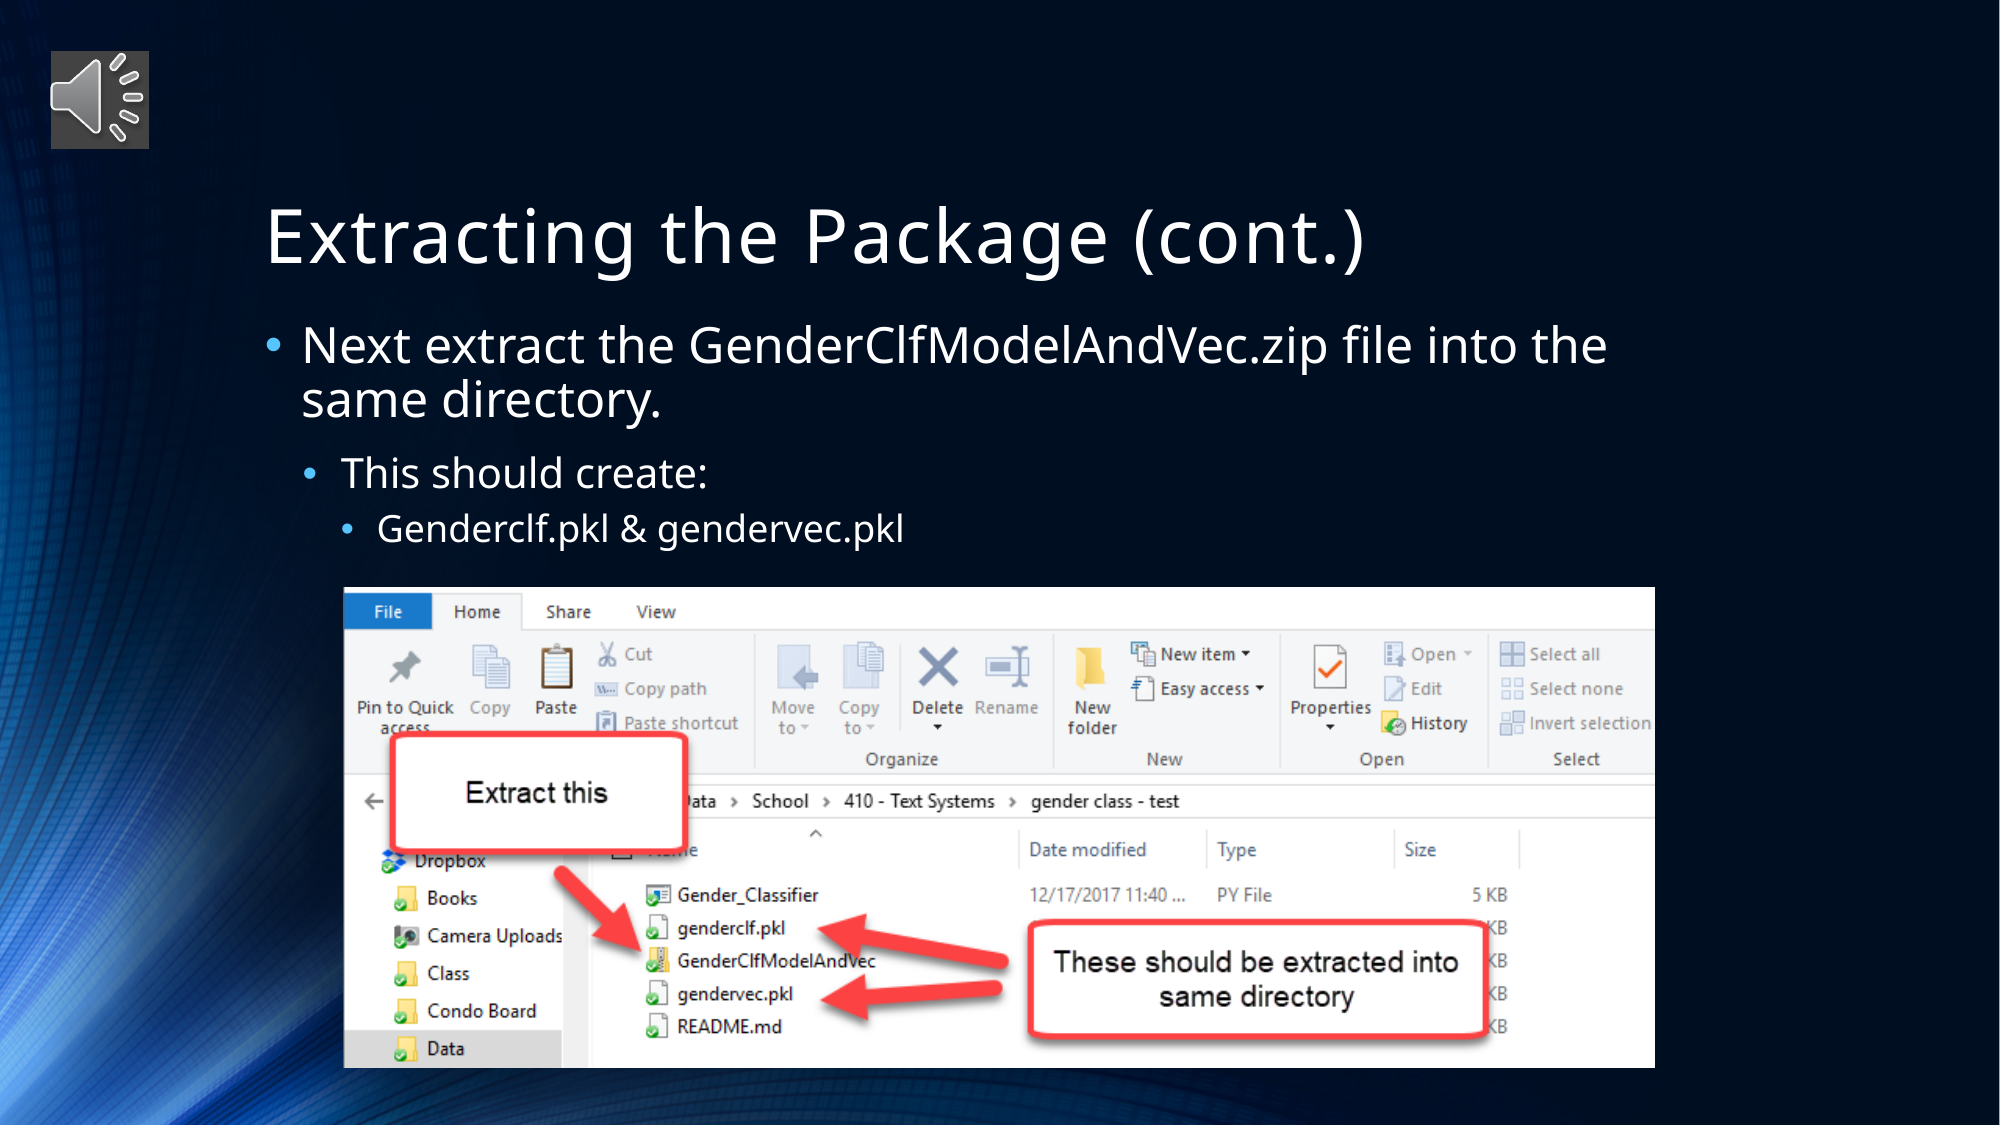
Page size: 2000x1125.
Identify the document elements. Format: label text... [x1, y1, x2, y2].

picture [0, 0, 2000, 1125]
list Next extract the GenderClfModelAndVec.zip file into the same directory. This should create: Genderclf.pkl & gendervec.pkl [249, 312, 1749, 988]
title Extracting the Package (cont.) [249, 62, 1750, 288]
